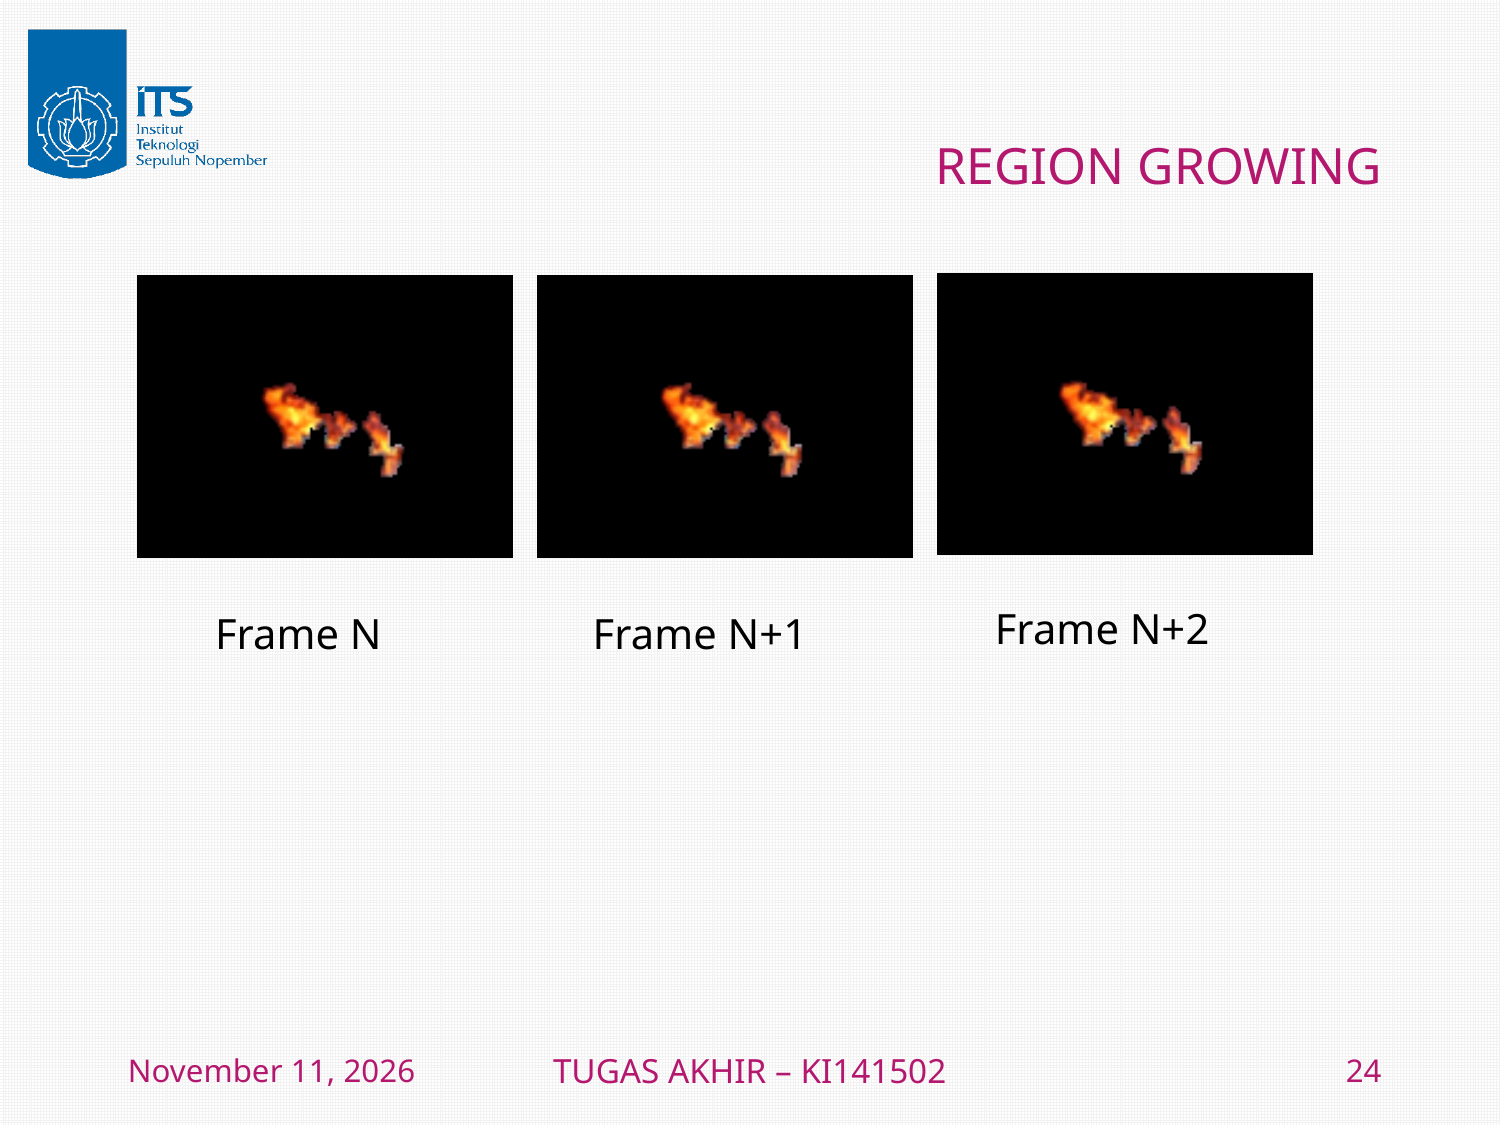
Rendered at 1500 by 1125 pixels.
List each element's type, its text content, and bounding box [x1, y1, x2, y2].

text_box Frame N+1 [568, 600, 832, 665]
picture [137, 275, 513, 558]
footer TUGAS AKHIR – KI141502 [496, 1042, 1004, 1103]
slide_number 24 [1059, 1042, 1397, 1103]
picture [937, 273, 1313, 555]
picture [537, 275, 913, 558]
text_box Frame N+2 [970, 595, 1234, 661]
text_box Frame N [167, 600, 430, 665]
title REGION GROWING [103, 59, 1397, 278]
picture [19, 21, 274, 187]
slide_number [103, 1042, 441, 1103]
